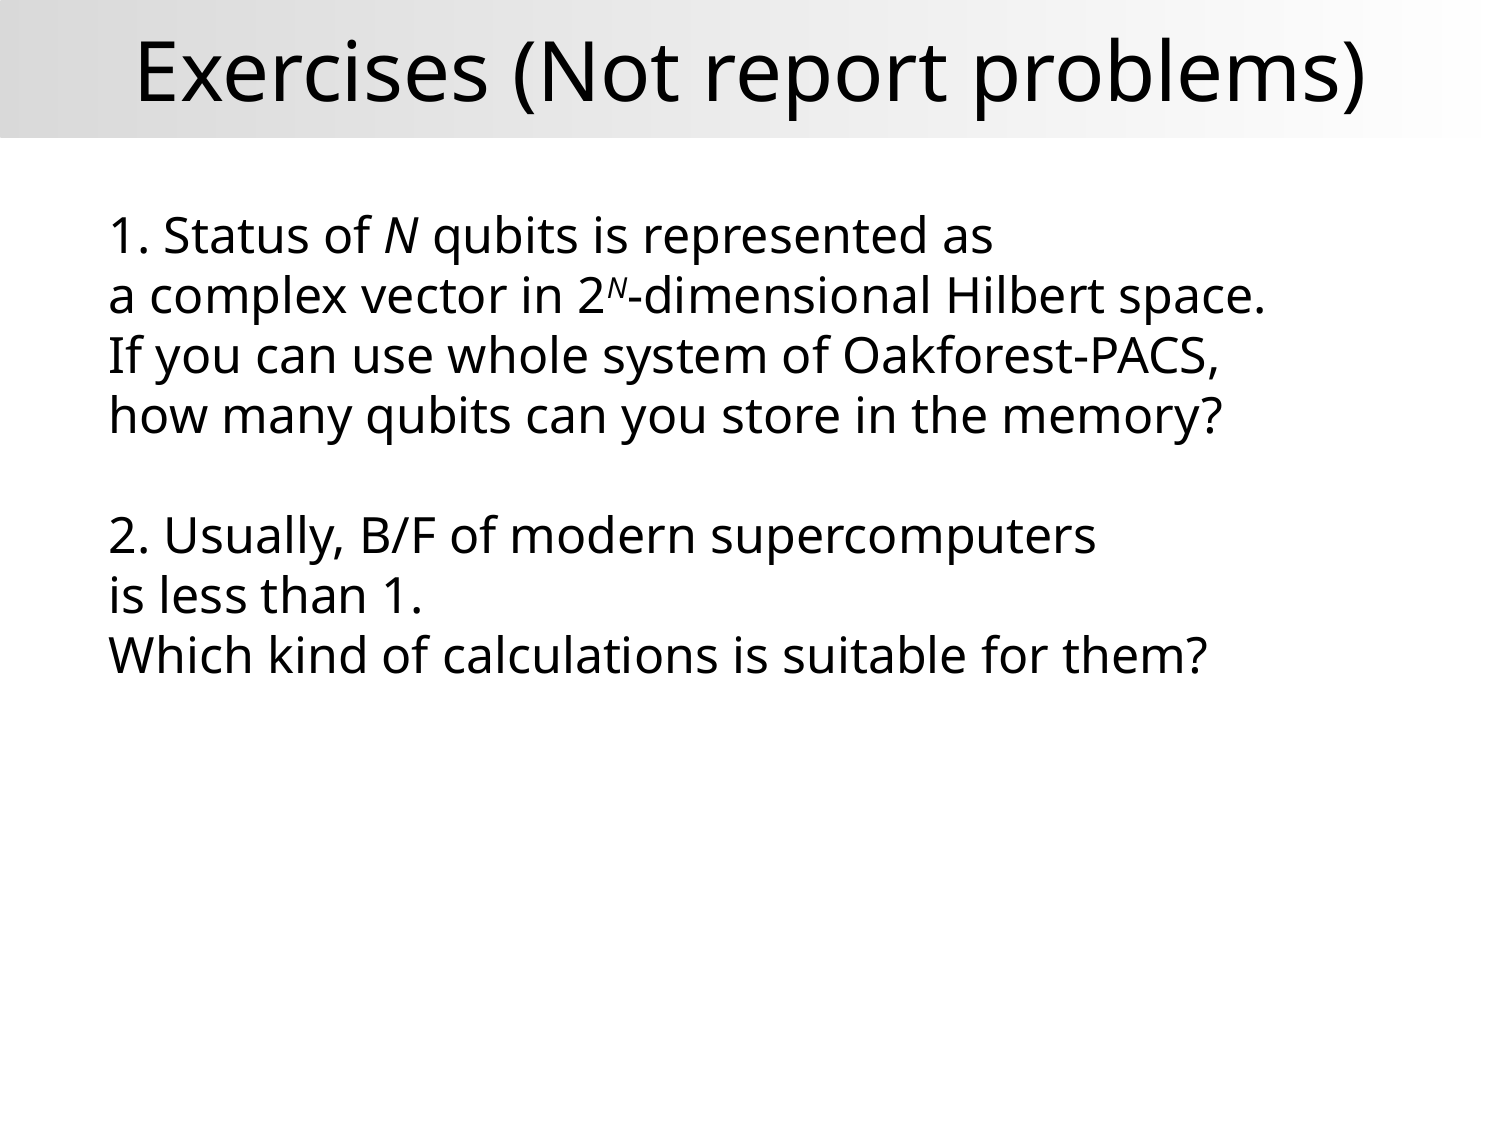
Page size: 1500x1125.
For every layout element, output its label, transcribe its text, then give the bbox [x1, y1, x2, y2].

text_box 1. Status of N qubits is represented as a complex vector in 2N-dimensional Hilbert space. If you can use whole system of Oakforest-PACS, how many qubits can you store in the memory? 2. Usually, B/F of modern supercomputers is less than 1. Which kind of calculations is suitable for them? [94, 196, 1283, 691]
text_box Exercises (Not report problems) [0, 0, 1500, 138]
